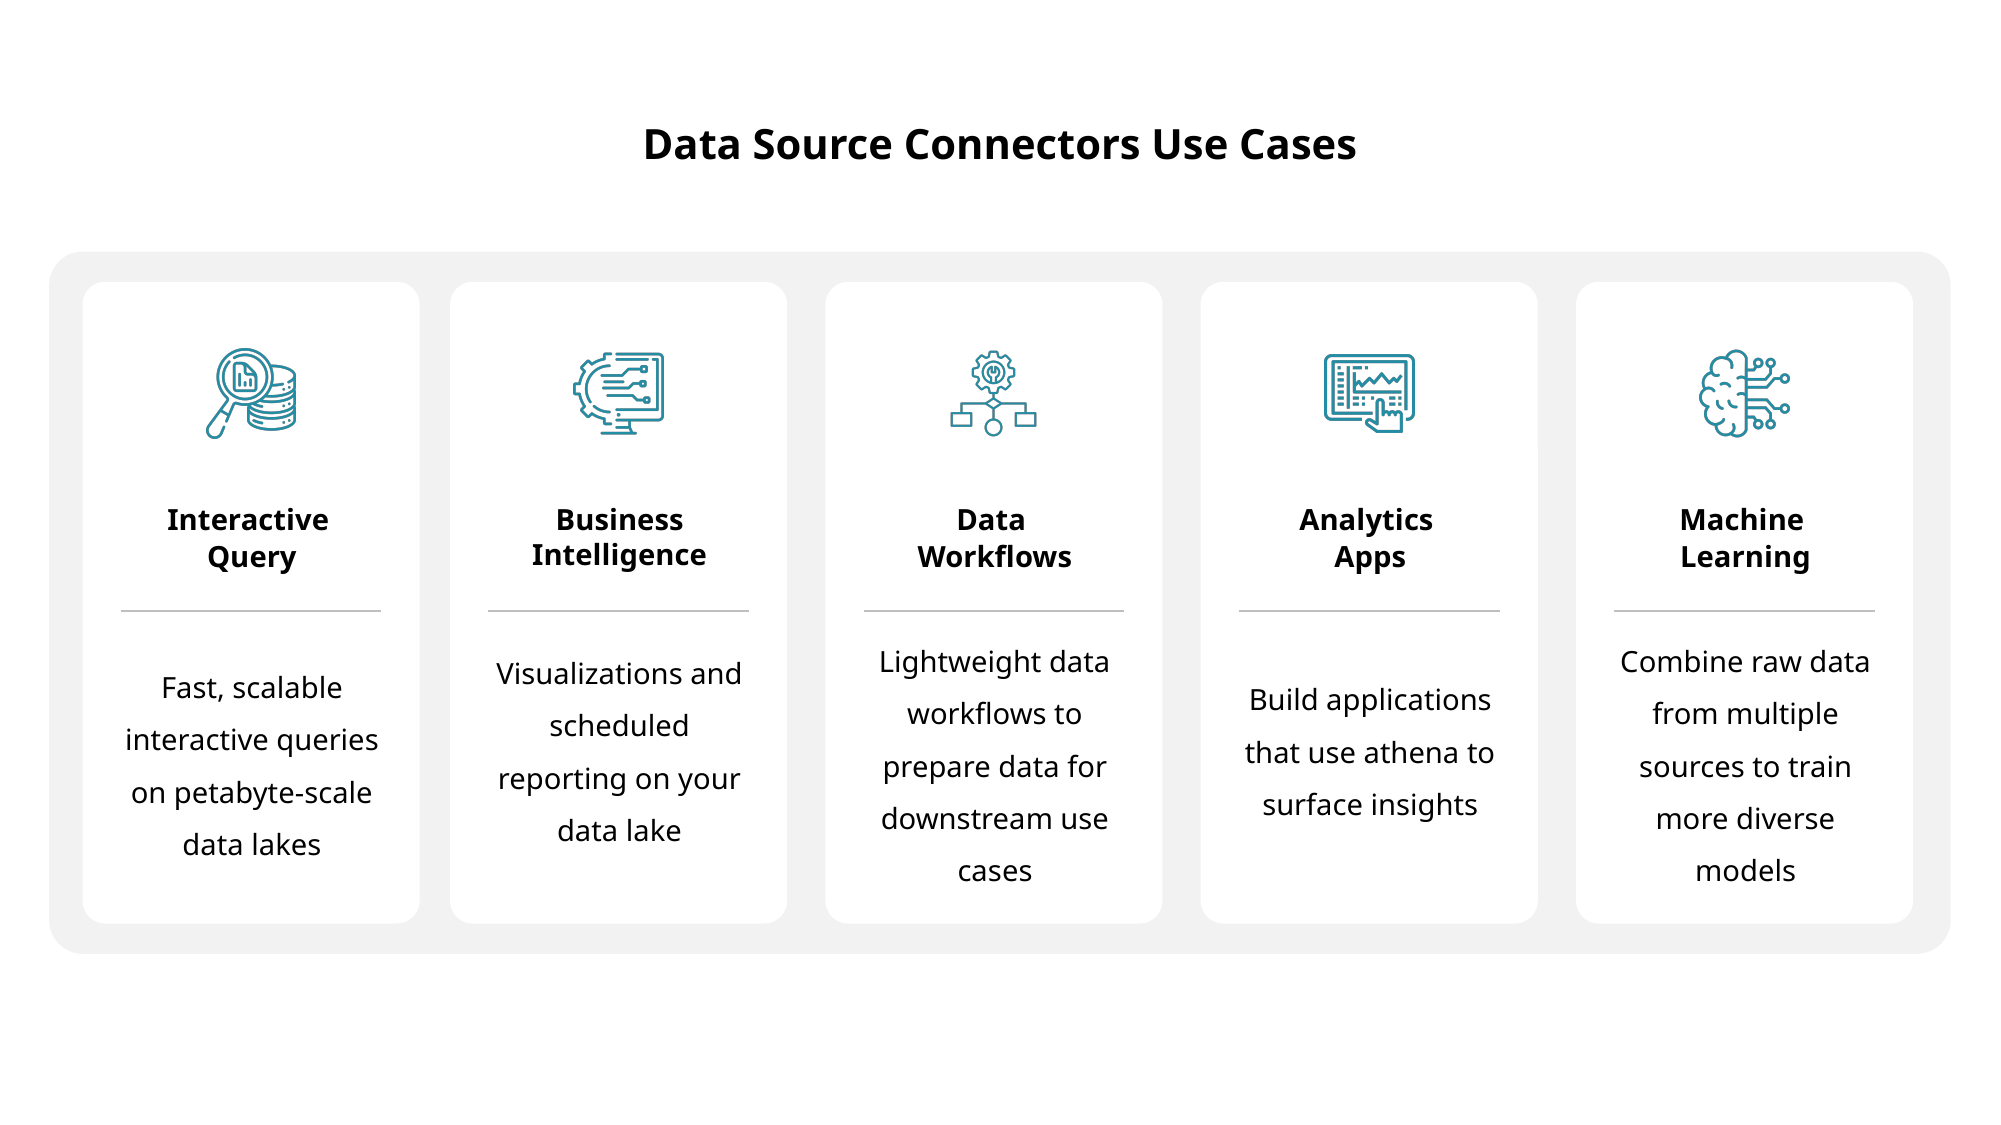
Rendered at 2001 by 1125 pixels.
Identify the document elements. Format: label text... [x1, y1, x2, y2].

text_box [47, 249, 1953, 956]
text_box [448, 280, 789, 926]
text_box Lightweight data workflows to prepare data for downstream use cases [863, 623, 1125, 888]
text_box [80, 280, 422, 926]
text_box Data Source Connectors Use Cases [250, 110, 1749, 175]
text_box [823, 280, 1165, 926]
text_box Combine raw data from multiple sources to train more diverse models [1614, 623, 1875, 888]
picture [1323, 347, 1415, 439]
text_box Business Intelligence [492, 499, 745, 572]
text_box Build applications that use athena to surface insights [1238, 661, 1500, 822]
text_box Fast, scalable interactive queries on petabyte-scale data lakes [120, 649, 382, 862]
text_box [1574, 280, 1915, 926]
text_box Analytics Apps [1243, 499, 1496, 574]
picture [948, 347, 1040, 439]
text_box Visualizations and scheduled reporting on your data lake [488, 635, 749, 848]
text_box Data Workflows [867, 499, 1120, 574]
text_box Interactive Query [125, 499, 377, 574]
picture [572, 347, 664, 439]
text_box [1199, 280, 1540, 926]
picture [205, 347, 297, 439]
picture [1699, 347, 1791, 439]
text_box Machine Learning [1618, 499, 1871, 574]
